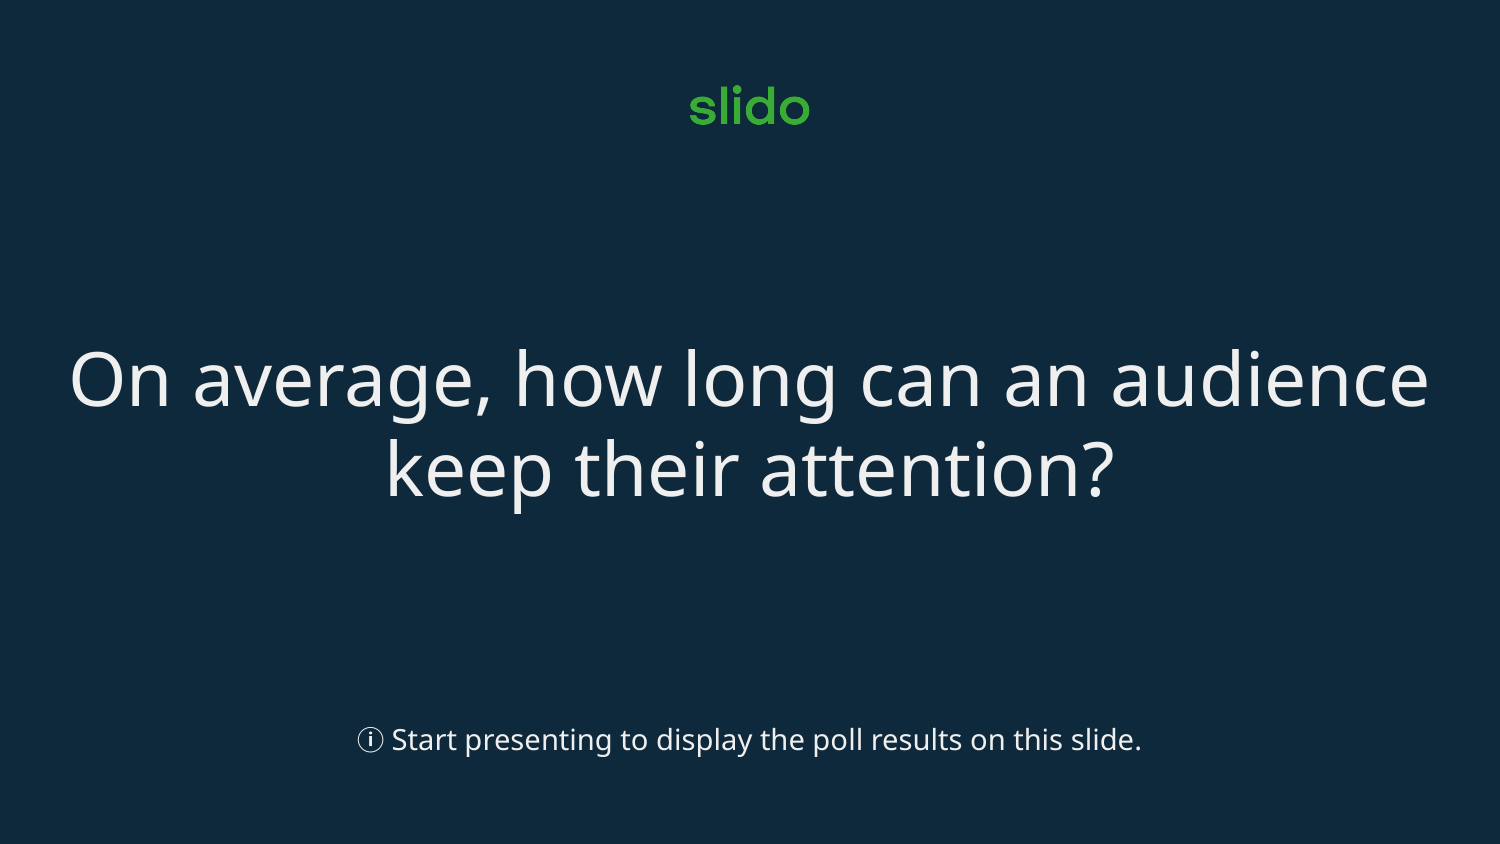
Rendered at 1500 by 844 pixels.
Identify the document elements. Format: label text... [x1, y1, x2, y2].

picture [677, 73, 822, 138]
text_box ⓘ Start presenting to display the poll results on this slide. [0, 633, 1500, 844]
text_box On average, how long can an audience keep their attention? [0, 210, 1500, 633]
